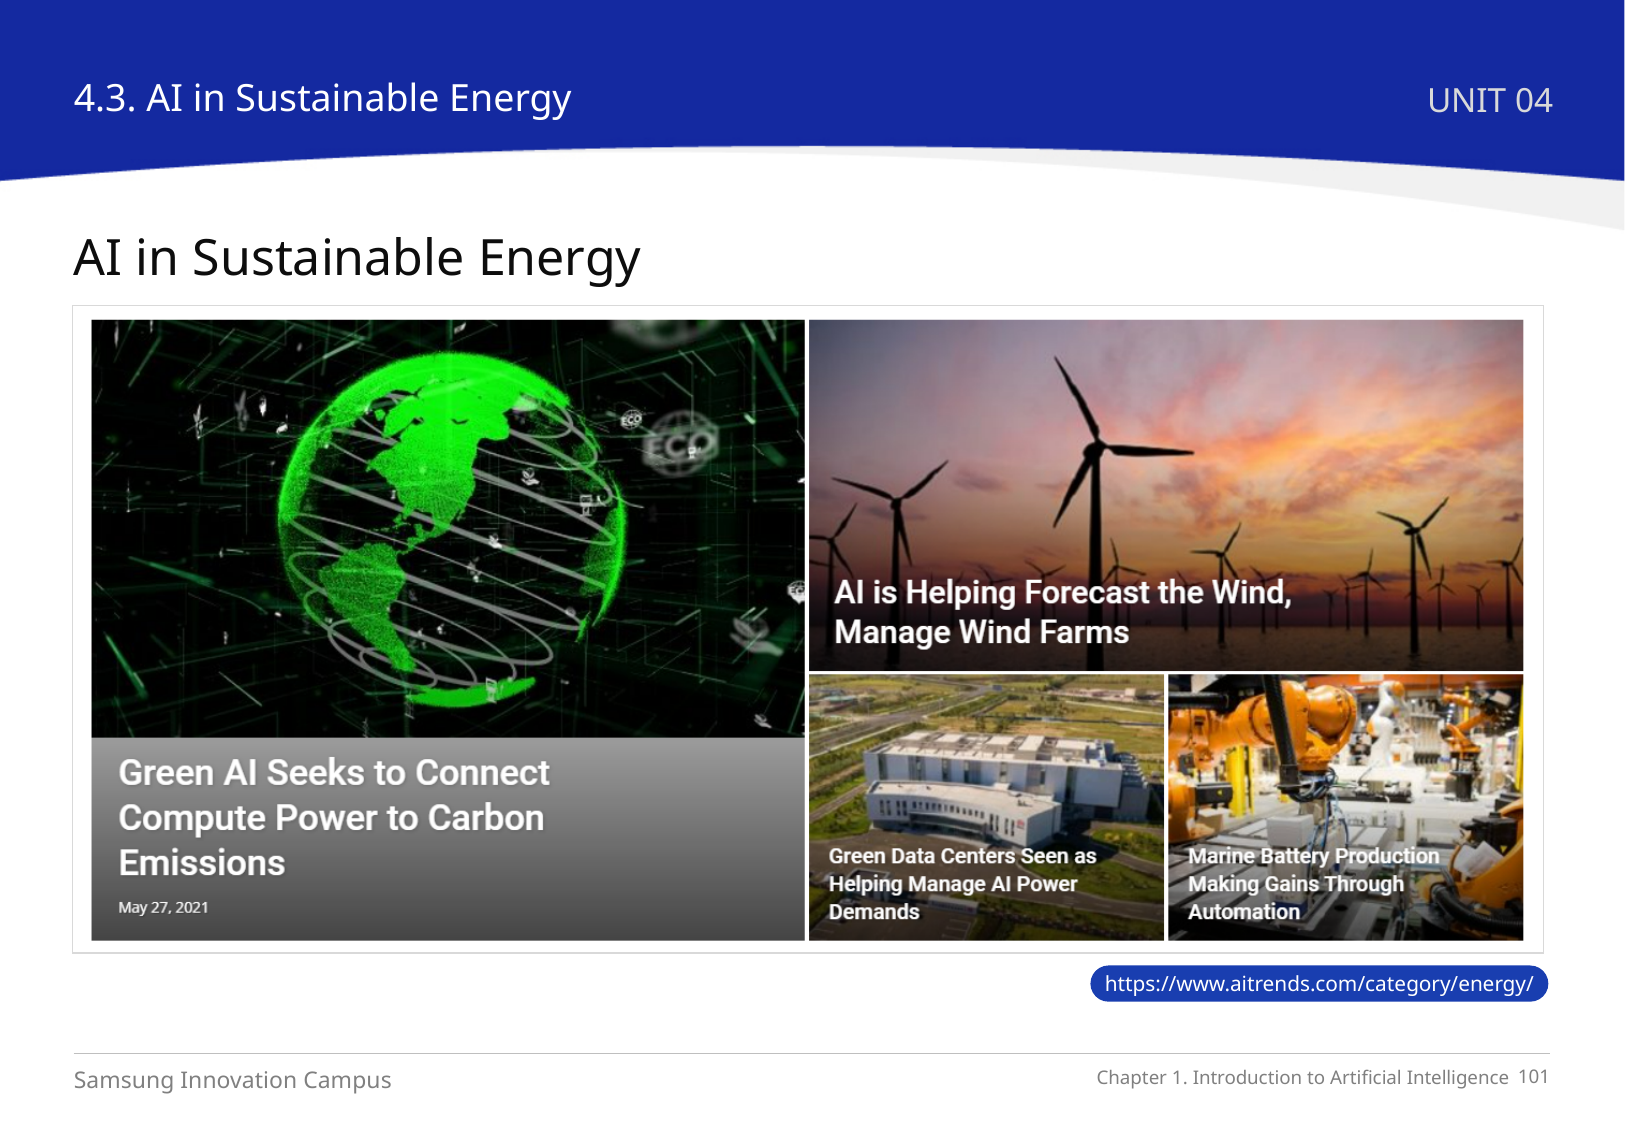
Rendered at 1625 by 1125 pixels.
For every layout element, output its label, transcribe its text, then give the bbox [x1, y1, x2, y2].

text_box https://www.aitrends.com/category/energy/ [1089, 964, 1550, 1003]
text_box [72, 305, 1544, 953]
picture [0, 0, 1625, 1125]
text_box AI in Sustainable Energy [73, 224, 1552, 287]
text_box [73, 73, 1554, 120]
